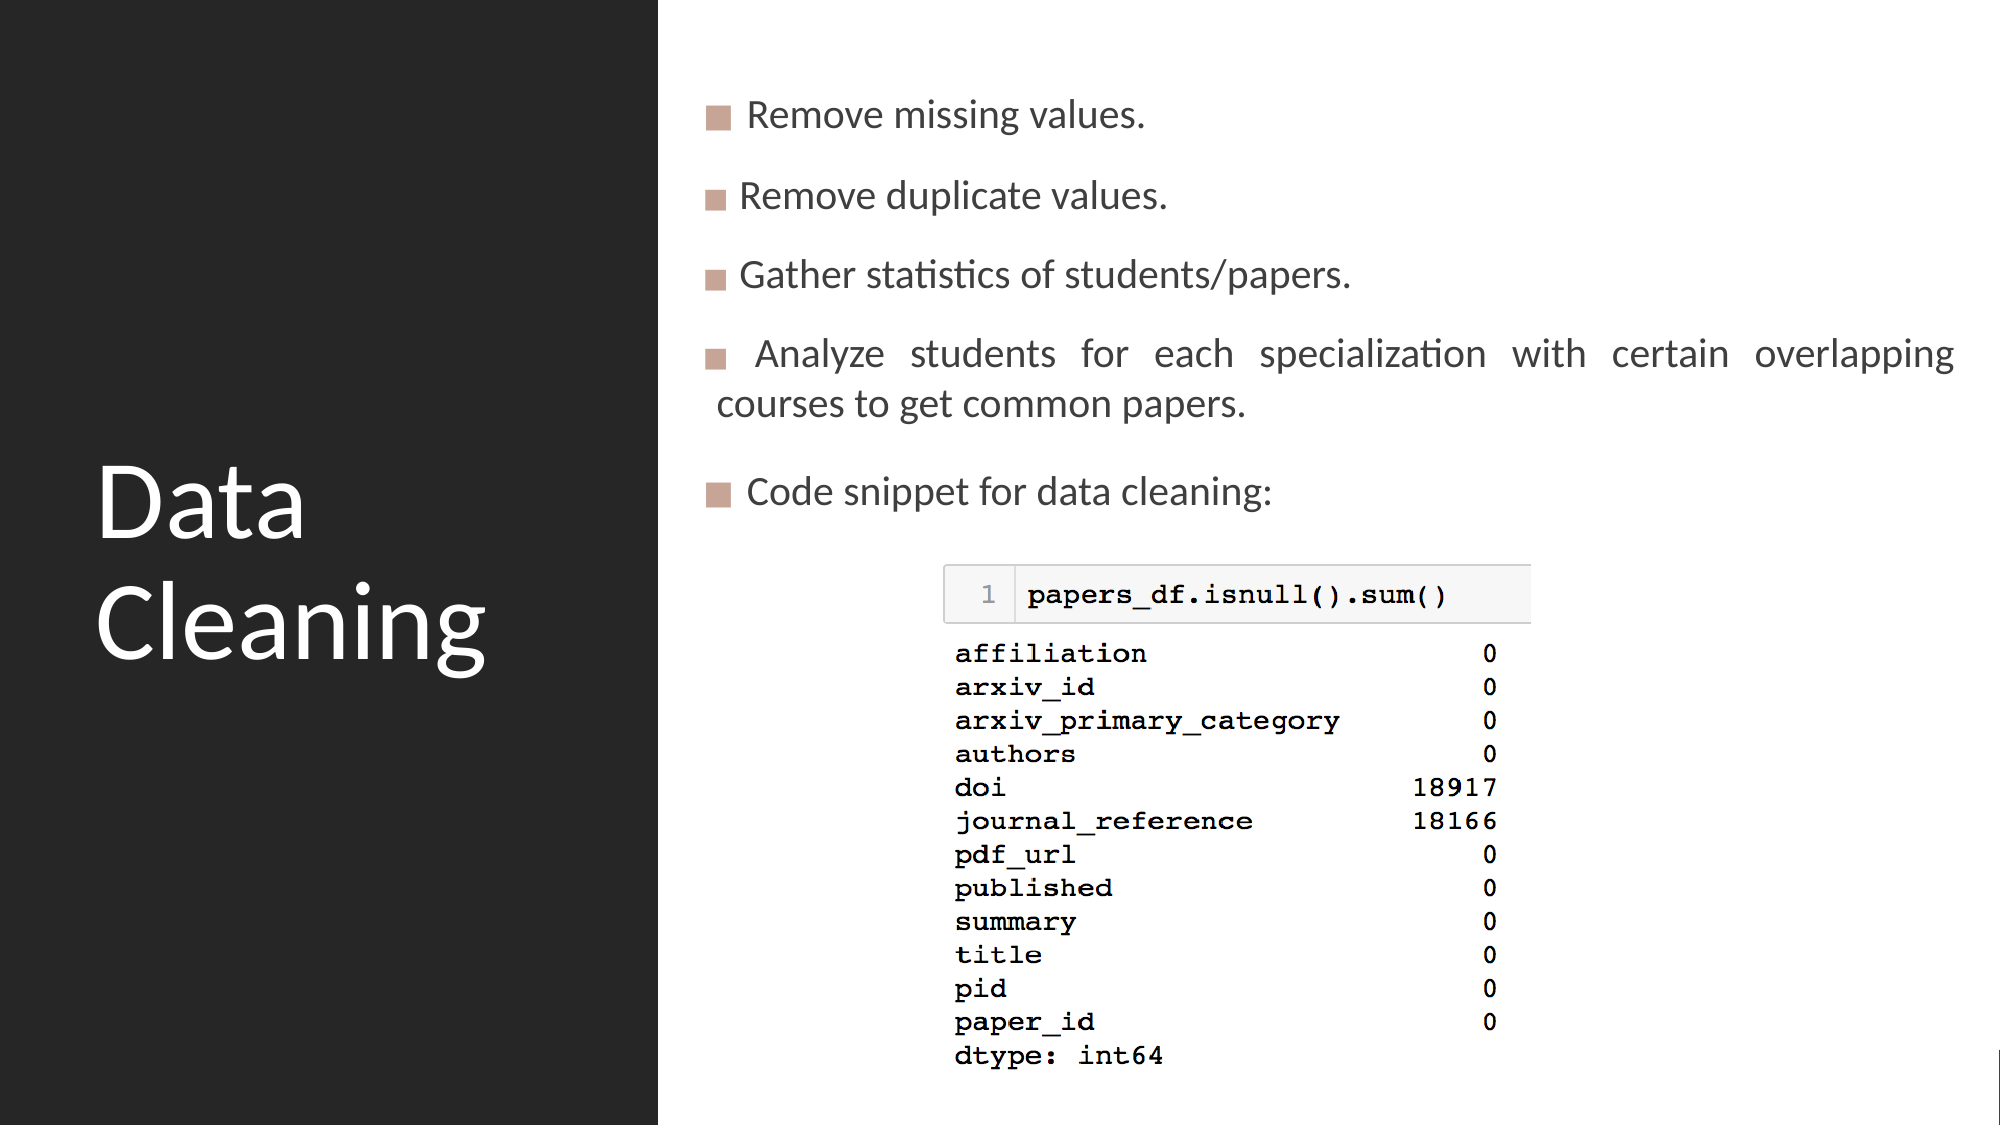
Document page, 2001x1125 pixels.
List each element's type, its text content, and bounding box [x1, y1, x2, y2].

title Data Cleaning [80, 99, 679, 1026]
list Remove missing values. Remove duplicate values. Gather statistics of students/papers. Analyze students for each specialization with certain overlapping courses to get common papers. Code snippet for data cleaning: [701, 120, 1956, 563]
text_box [0, 0, 658, 1125]
picture [938, 562, 1531, 1082]
text_box [658, 0, 2000, 1125]
